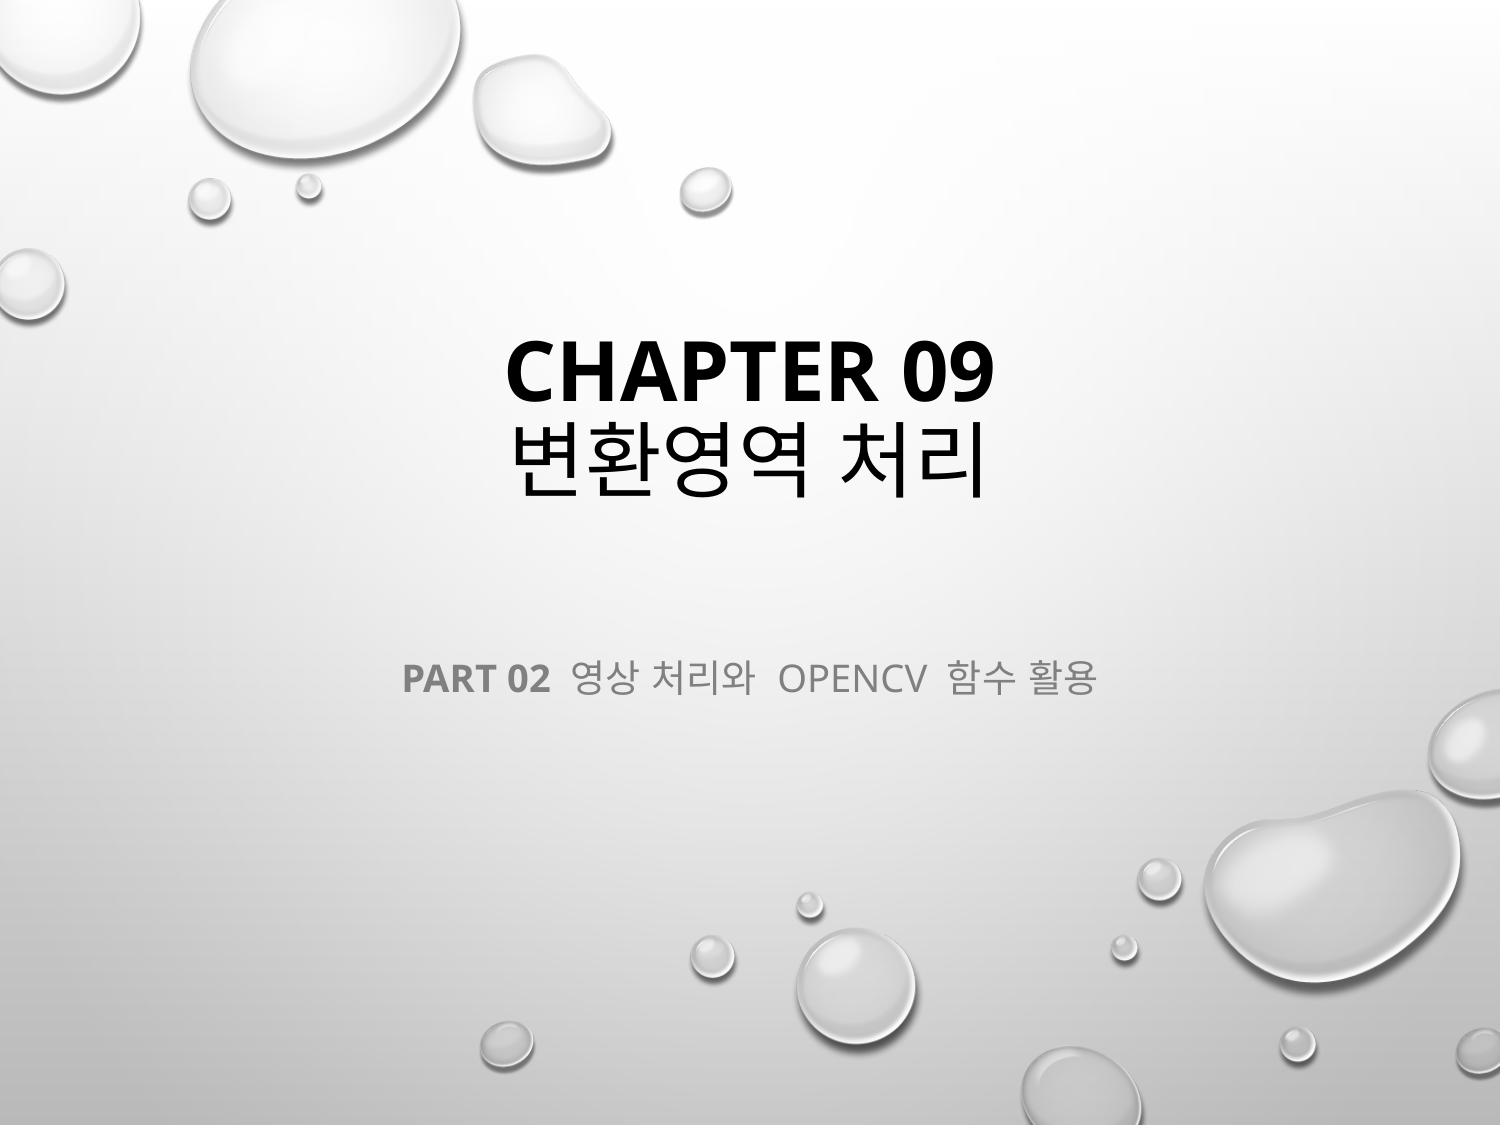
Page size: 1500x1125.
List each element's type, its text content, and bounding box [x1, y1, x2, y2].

picture [0, 0, 1500, 1125]
title CHAPTER 09 변환영역 처리 [215, 213, 1285, 625]
subtitle PART 02 영상 처리와 OpenCV 함수 활용 [215, 637, 1285, 863]
